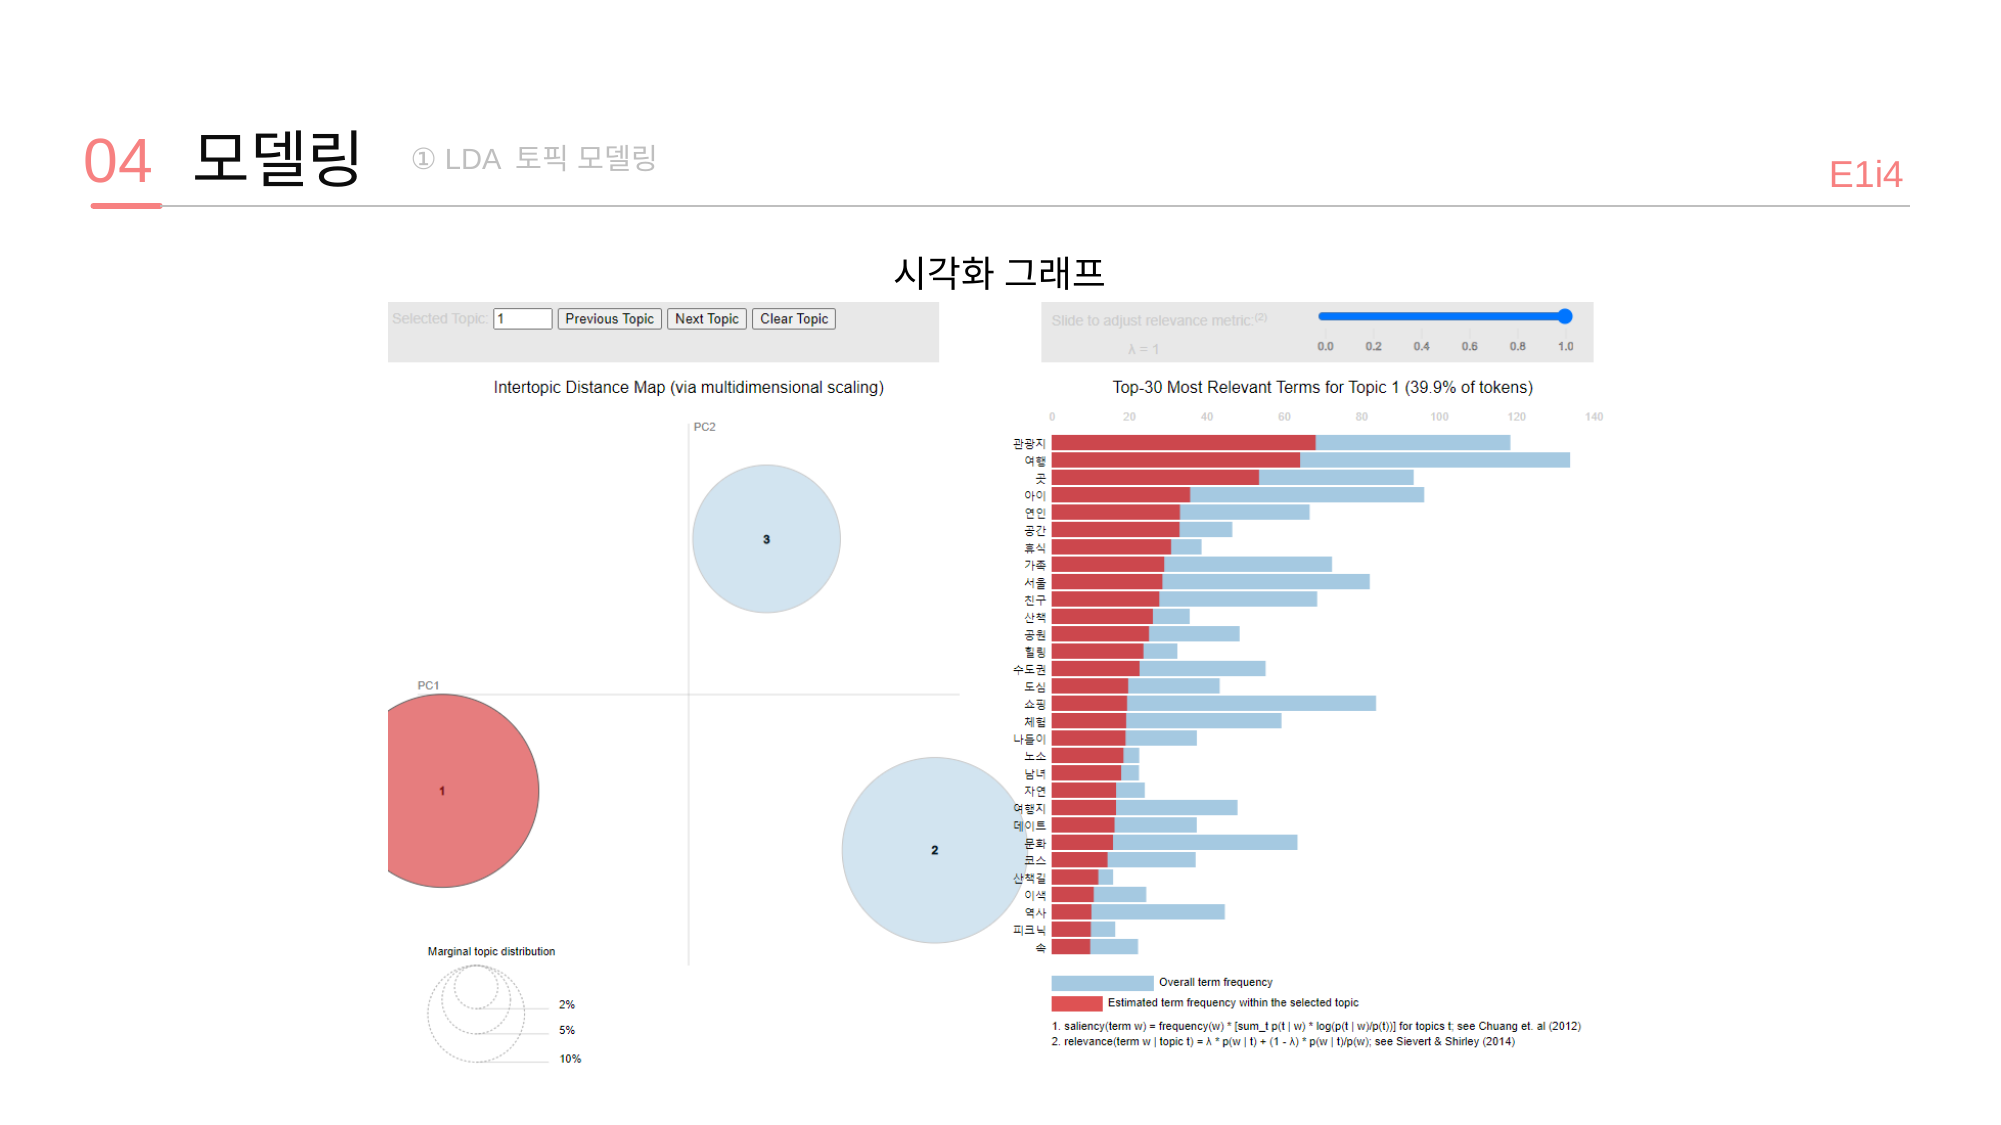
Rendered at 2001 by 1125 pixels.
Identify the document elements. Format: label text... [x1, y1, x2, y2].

picture [388, 302, 1612, 1080]
text_box ① LDA 토픽 모델링 [410, 140, 869, 176]
text_box 모델링 [192, 119, 946, 195]
text_box E1i4 [1745, 150, 1904, 196]
list 시각화 그래프 [137, 227, 1863, 303]
text_box 04 [83, 119, 183, 195]
